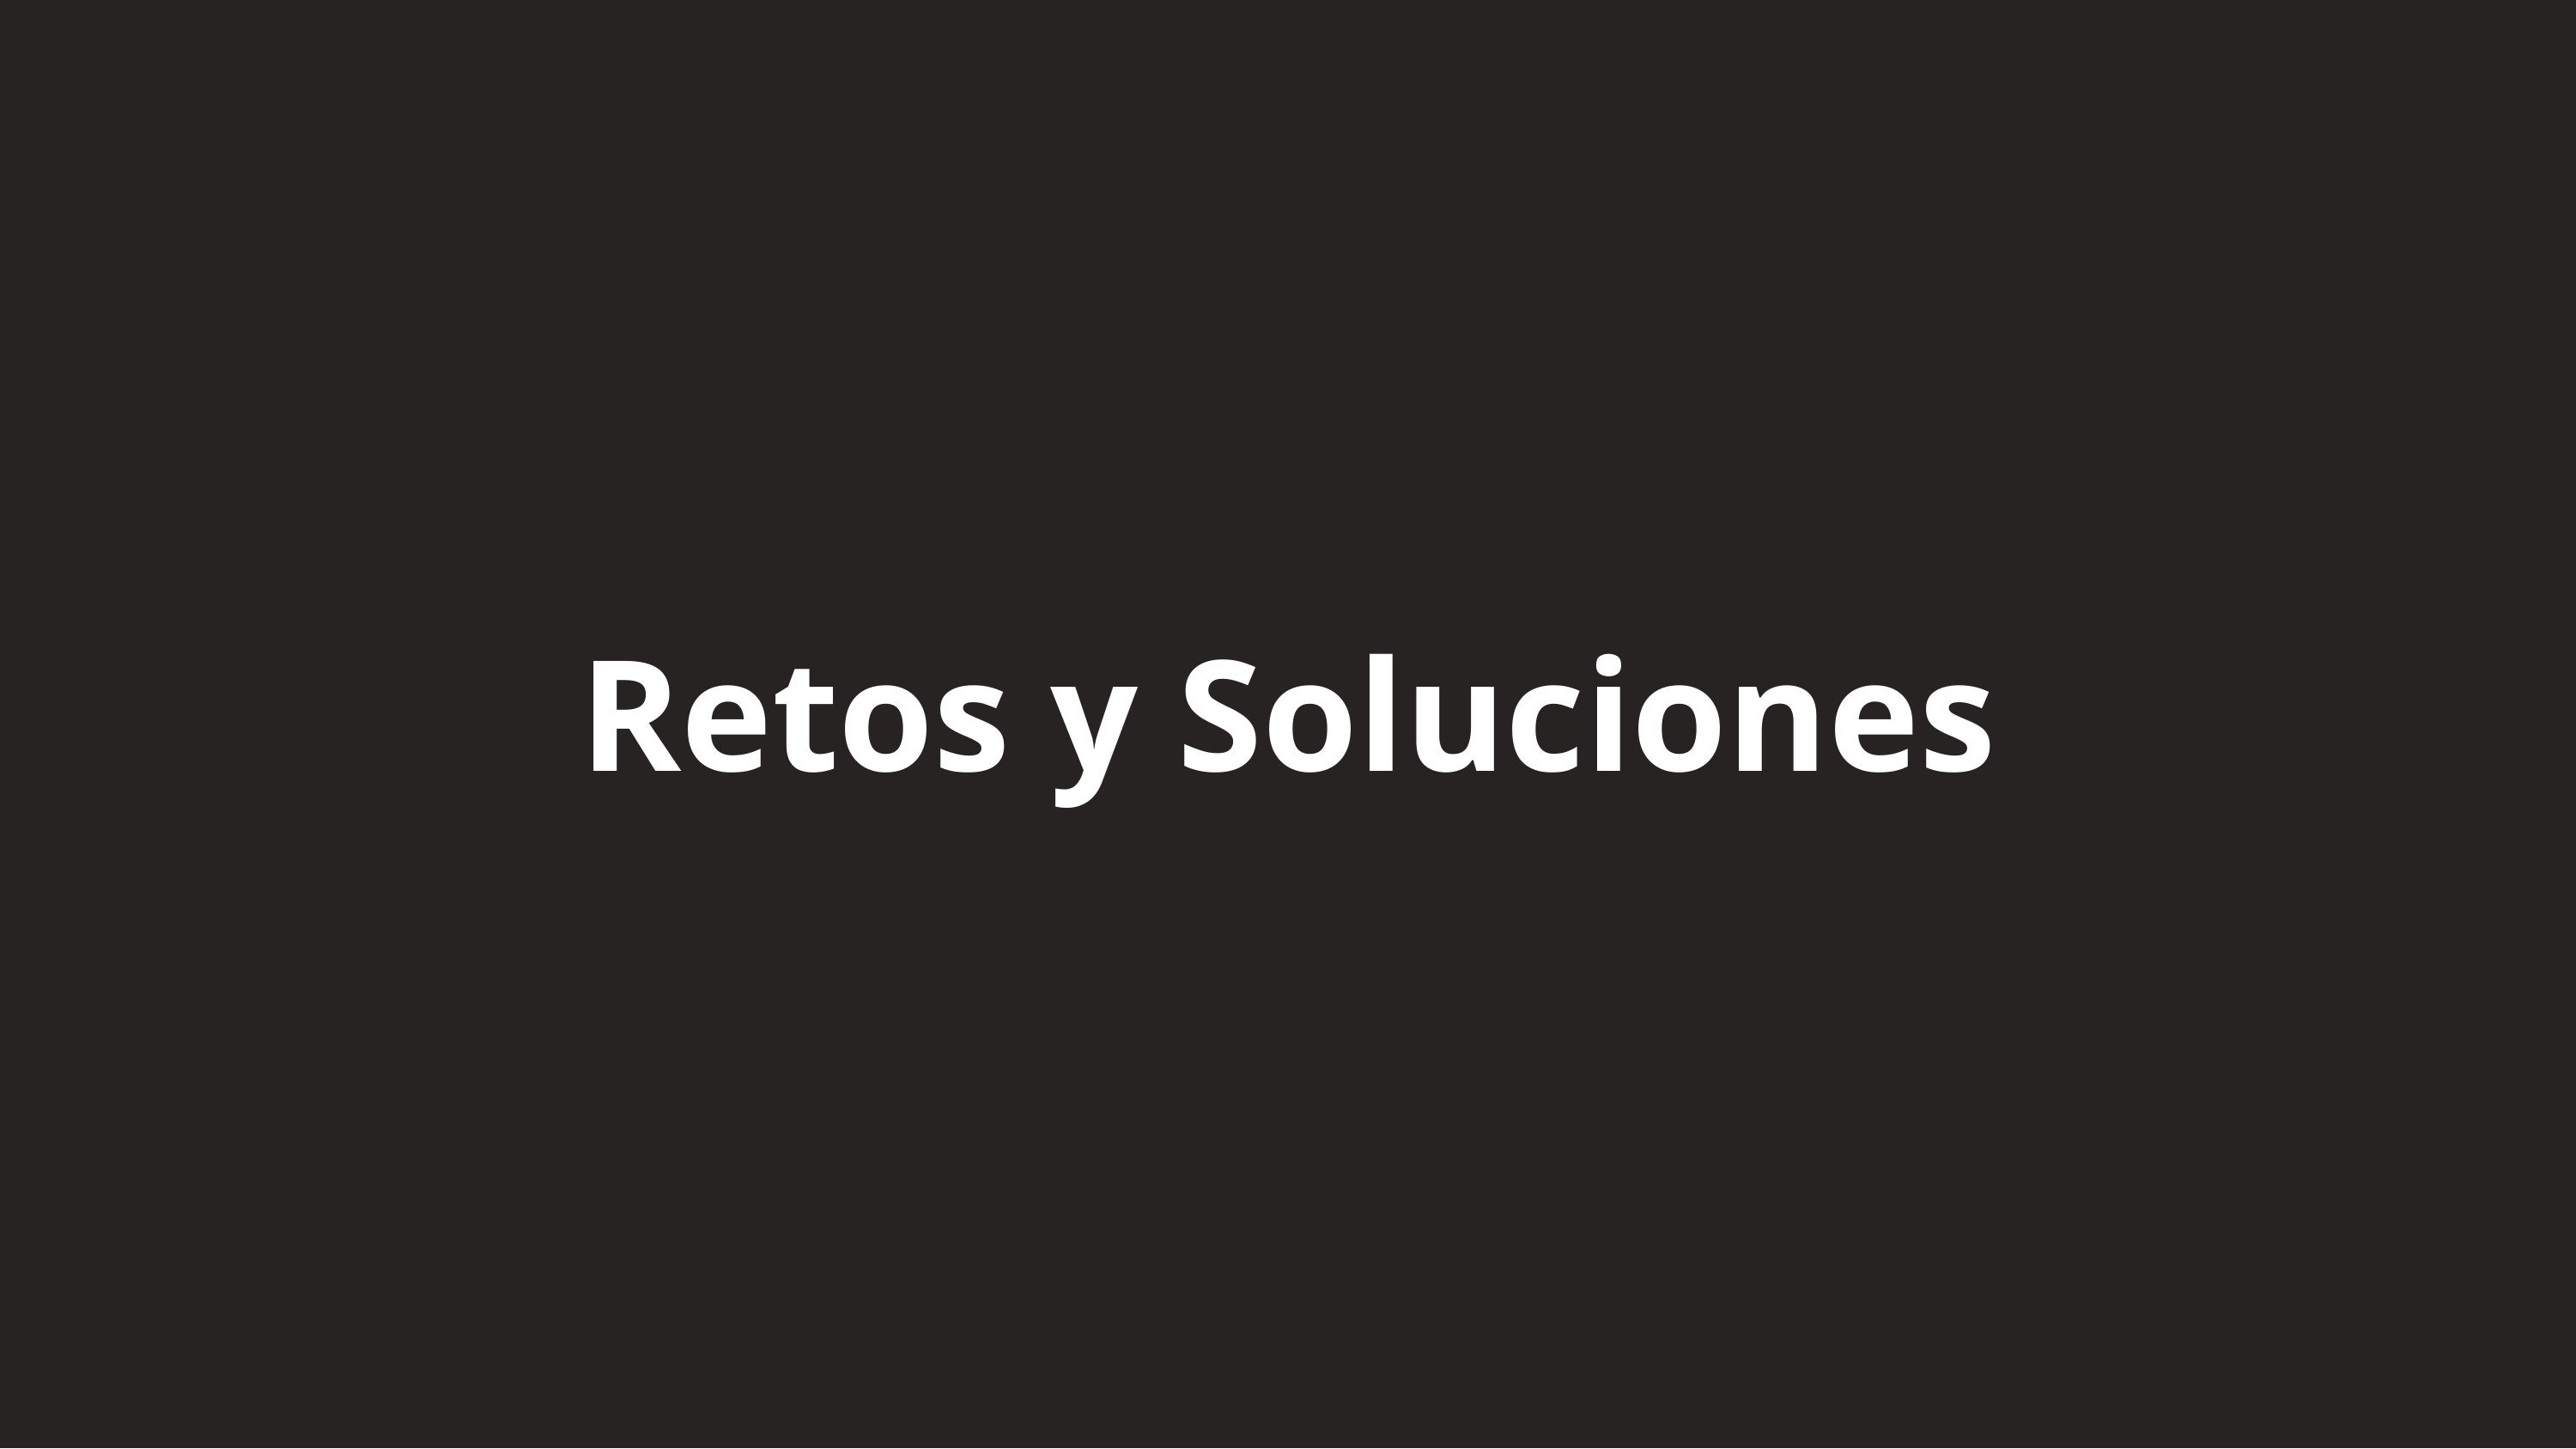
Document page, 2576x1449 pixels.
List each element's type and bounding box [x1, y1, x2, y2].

text_box [0, 0, 2576, 1449]
